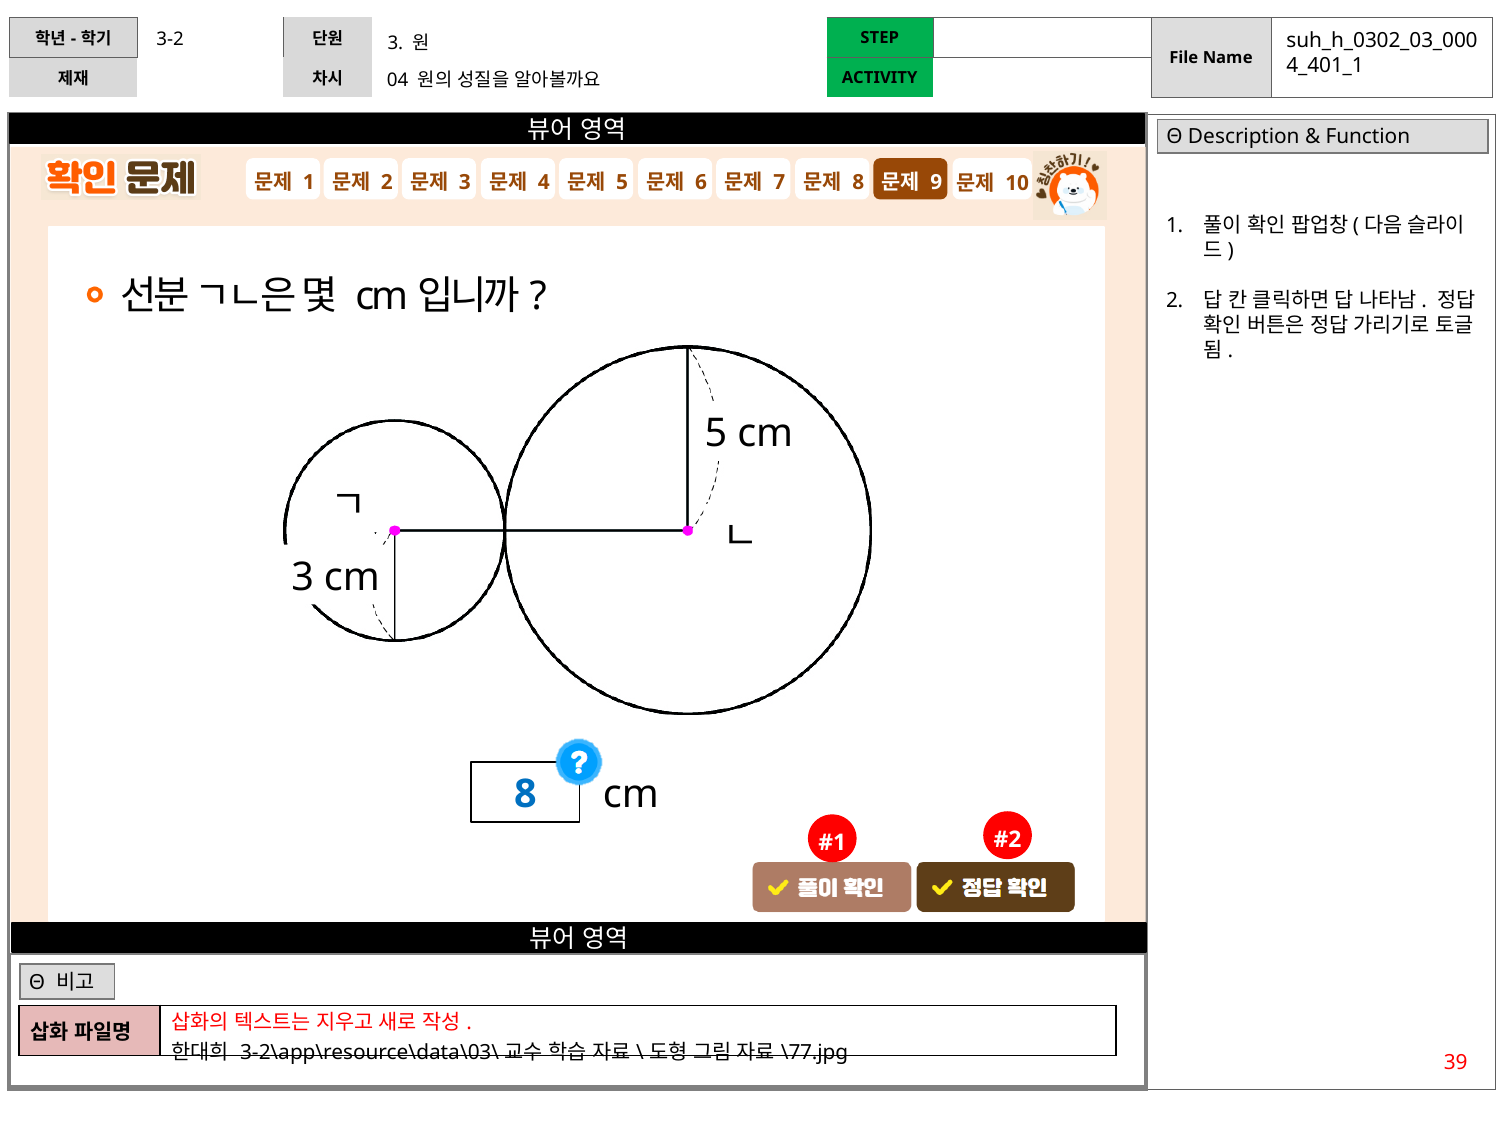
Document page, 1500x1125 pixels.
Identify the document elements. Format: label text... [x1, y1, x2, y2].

picture [915, 858, 1078, 913]
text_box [239, 148, 1052, 200]
text_box 3. 원 [372, 23, 828, 48]
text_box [470, 733, 610, 823]
table_header Θ Description & Function [1158, 120, 1487, 152]
text_box 3-2 [141, 18, 284, 55]
picture [283, 345, 872, 715]
text_box suh_h_0302_03_0004_401_1 [1271, 18, 1500, 84]
text_box 풀이 확인 팝업창(다음 슬라이드) 답 칸 클릭하면 답 나타남. 정답 확인 버튼은 정답 가리기로 토글 됨. [1151, 179, 1500, 369]
table_header 삽화의 텍스트는 지우고 새로 작성. 한대희 3-2\app\resource\data\03\교수 학습 자료\도형 그림 자료\77.jpg [161, 1006, 1115, 1055]
text_box #2 [981, 809, 1034, 856]
picture [749, 858, 912, 914]
picture [82, 283, 104, 307]
text_box cm [615, 761, 685, 822]
picture [1033, 151, 1107, 220]
picture [41, 154, 201, 200]
table_header 삽화 파일명 [20, 1006, 159, 1055]
text_box 04 원의 성질을 알아볼까요 [372, 60, 821, 96]
text_box 선분 ㄱㄴ은 몇 cm입니까? [105, 263, 1109, 326]
text_box #1 [805, 812, 859, 857]
